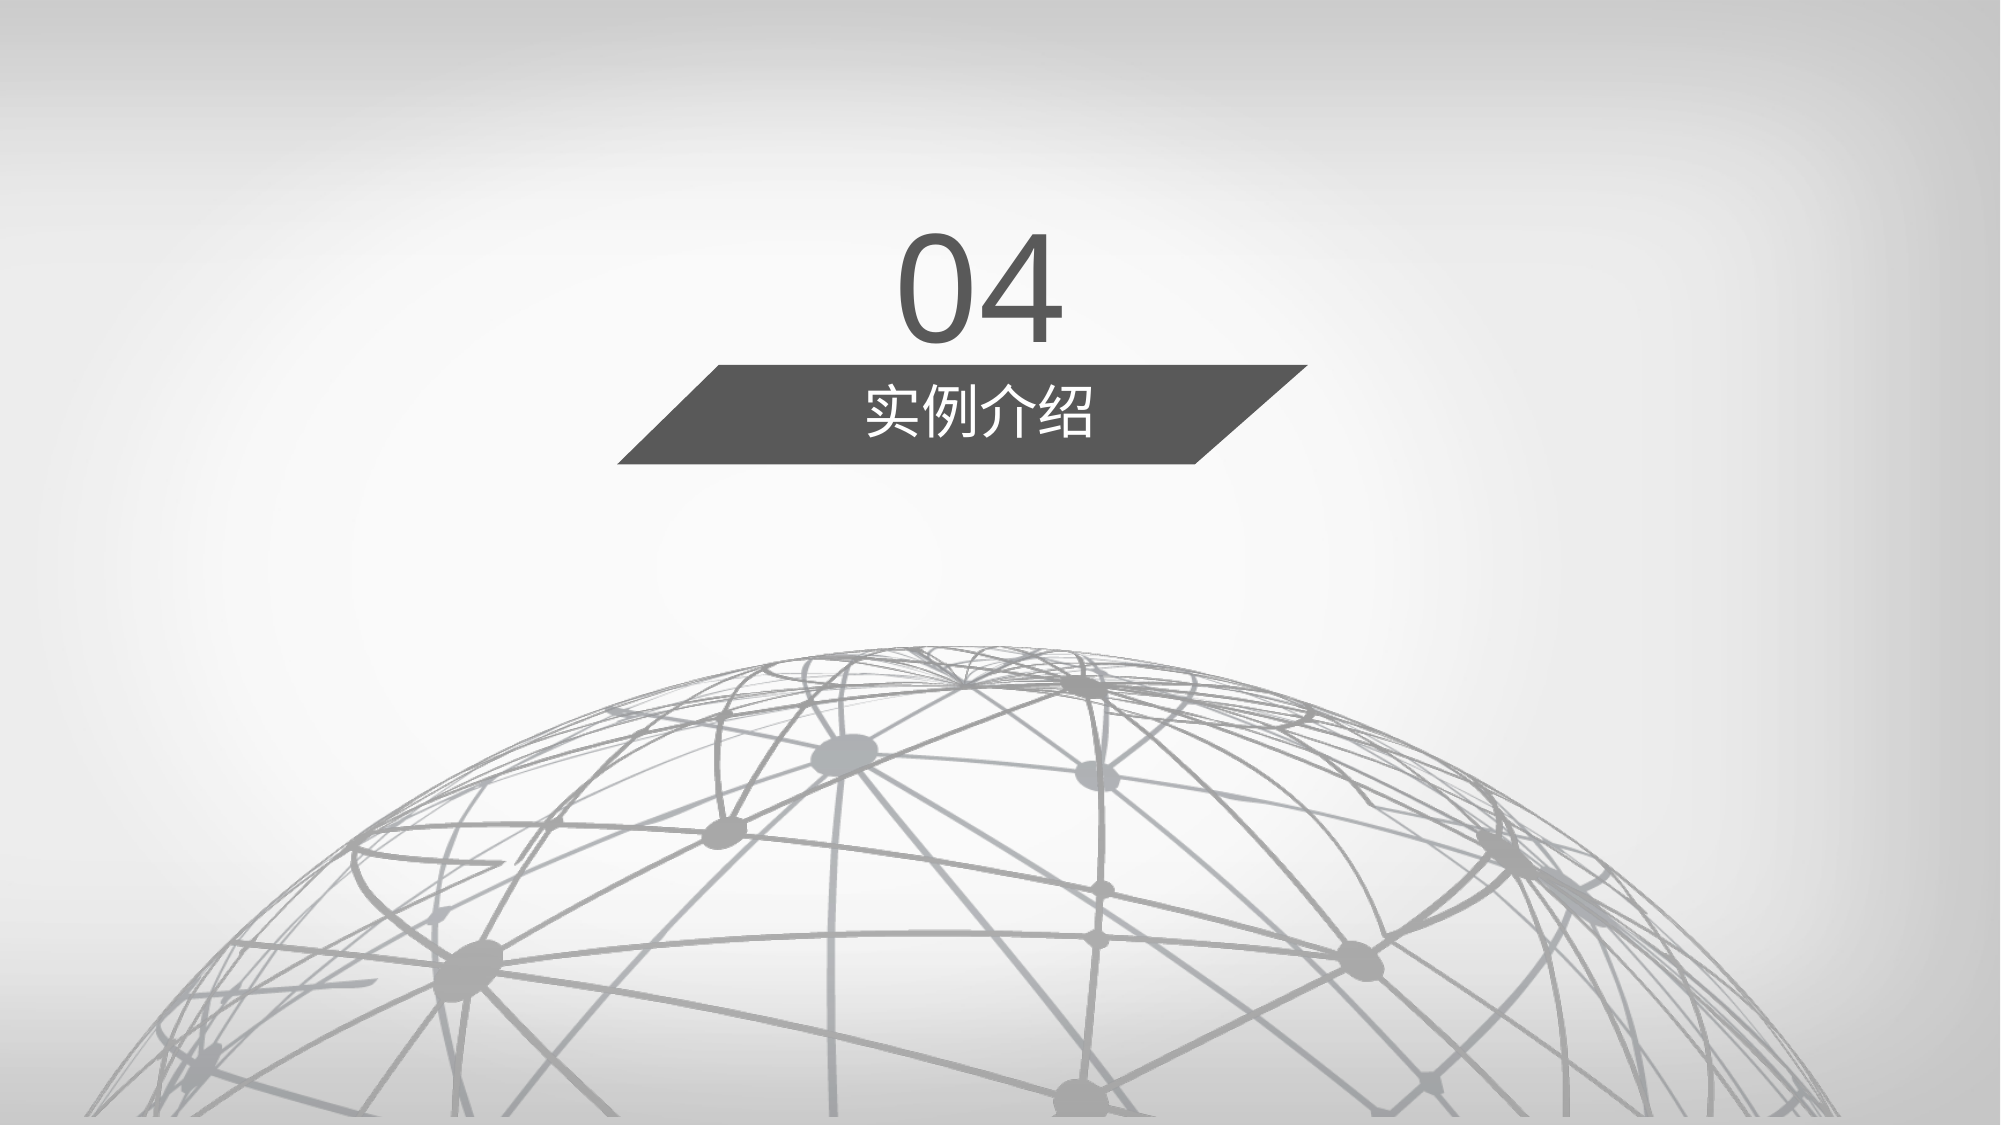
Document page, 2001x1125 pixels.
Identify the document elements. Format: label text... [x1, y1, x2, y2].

text_box 04 [862, 185, 1097, 367]
picture [0, 0, 2001, 1125]
text_box [617, 364, 1308, 465]
text_box 实例介绍 [848, 367, 1112, 453]
